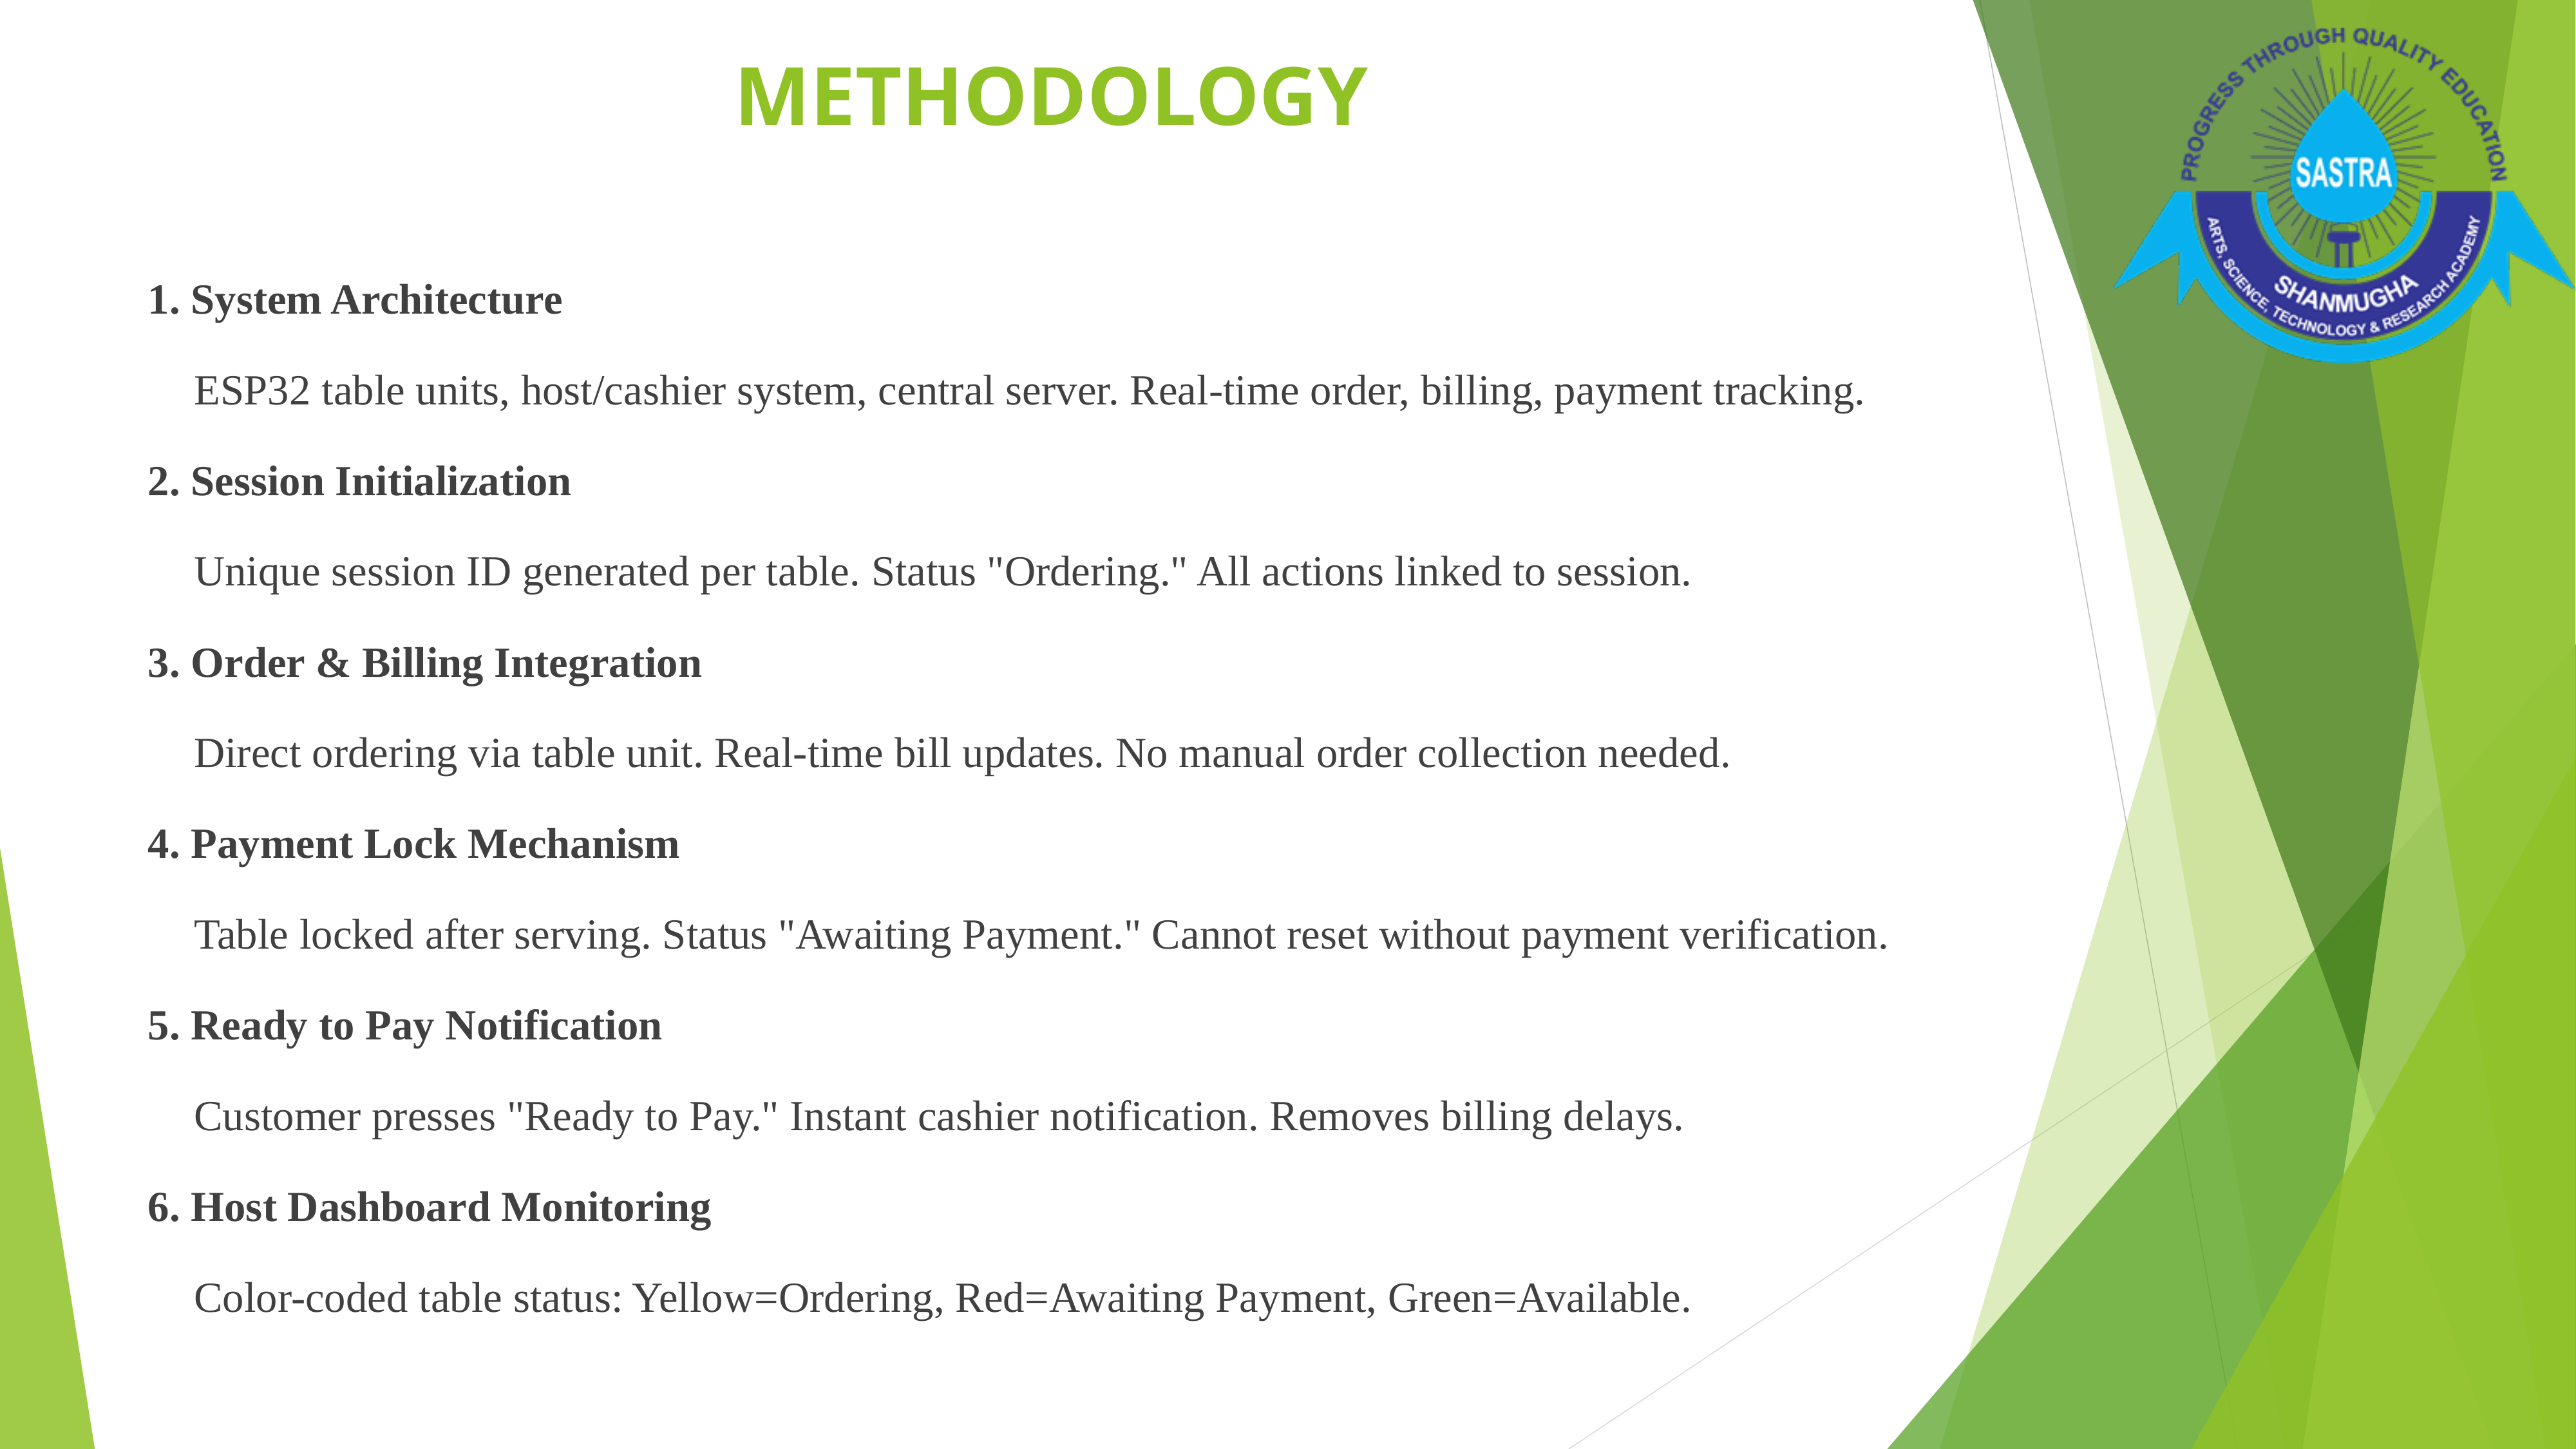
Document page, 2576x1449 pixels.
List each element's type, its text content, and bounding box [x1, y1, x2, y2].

picture [2113, 28, 2576, 363]
title METHODOLOGY [142, 39, 1960, 240]
list 1. System Architecture ESP32 table units, host/cashier system, central server. Real-time order, billing, payment tracking. 2. Session Initialization Unique session ID generated per table. Status "Ordering." All actions linked to session. 3. Order & Billing Integration Direct ordering via table unit. Real-time bill updates. No manual order collection needed. 4. Payment Lock Mechanism Table locked after serving. Status "Awaiting Payment." Cannot reset without payment verification. 5. Ready to Pay Notification Customer presses "Ready to Pay." Instant cashier notification. Removes billing delays. 6. Host Dashboard Monitoring Color-coded table status: Yellow=Ordering, Red=Awaiting Payment, Green=Available. [142, 240, 2029, 1449]
